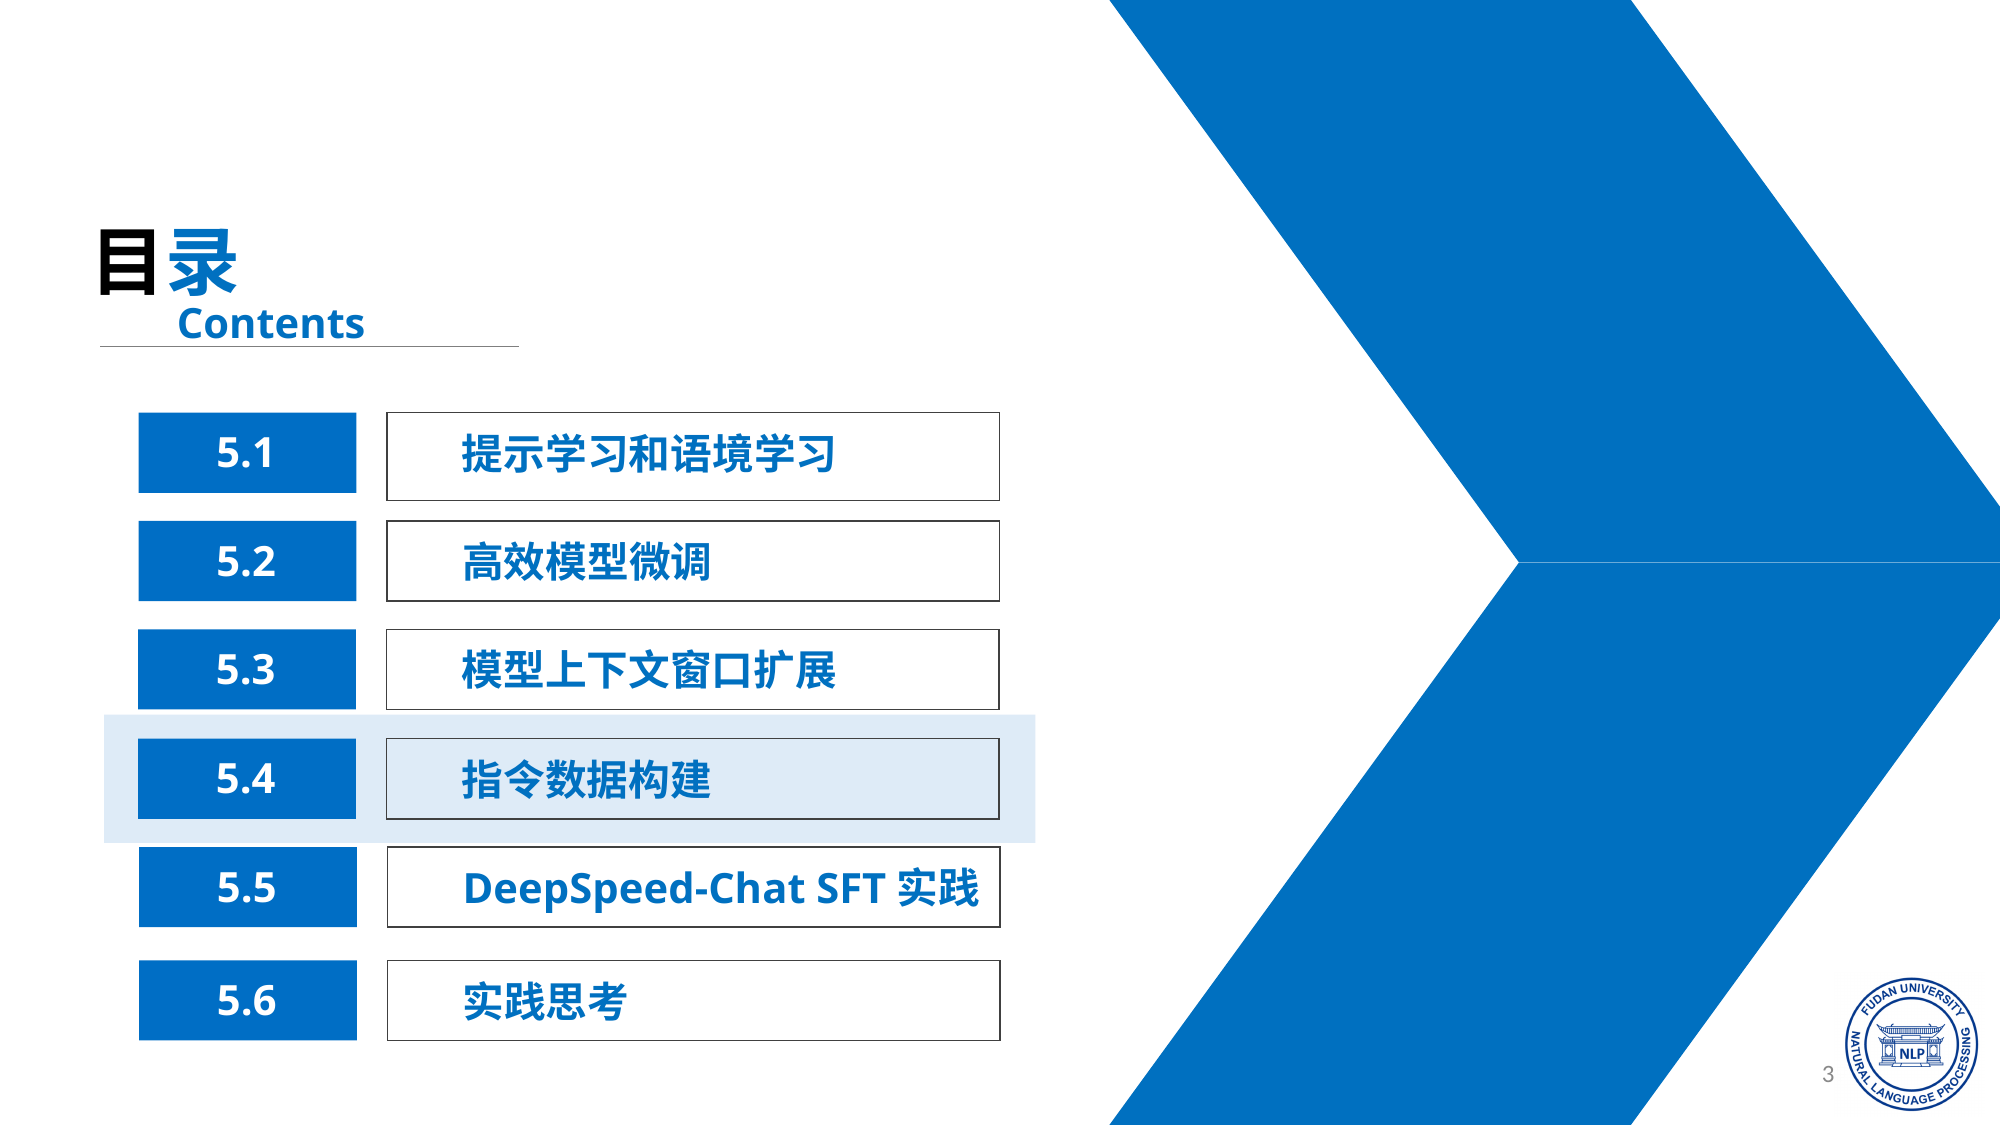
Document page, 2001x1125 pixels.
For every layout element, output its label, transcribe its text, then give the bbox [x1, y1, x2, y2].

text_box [386, 520, 1000, 602]
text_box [386, 629, 1000, 710]
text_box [138, 412, 357, 494]
text_box [104, 714, 1036, 843]
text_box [138, 520, 357, 602]
slide_number 39 [1412, 1042, 1863, 1103]
text_box [1109, 0, 2000, 563]
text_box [386, 738, 1000, 820]
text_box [137, 629, 357, 710]
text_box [75, 207, 519, 356]
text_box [386, 412, 1001, 501]
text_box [138, 960, 358, 1041]
picture [1834, 972, 1985, 1117]
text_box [387, 846, 1061, 928]
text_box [137, 738, 357, 820]
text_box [387, 960, 1061, 1041]
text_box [138, 846, 358, 928]
text_box [1109, 563, 2000, 1125]
